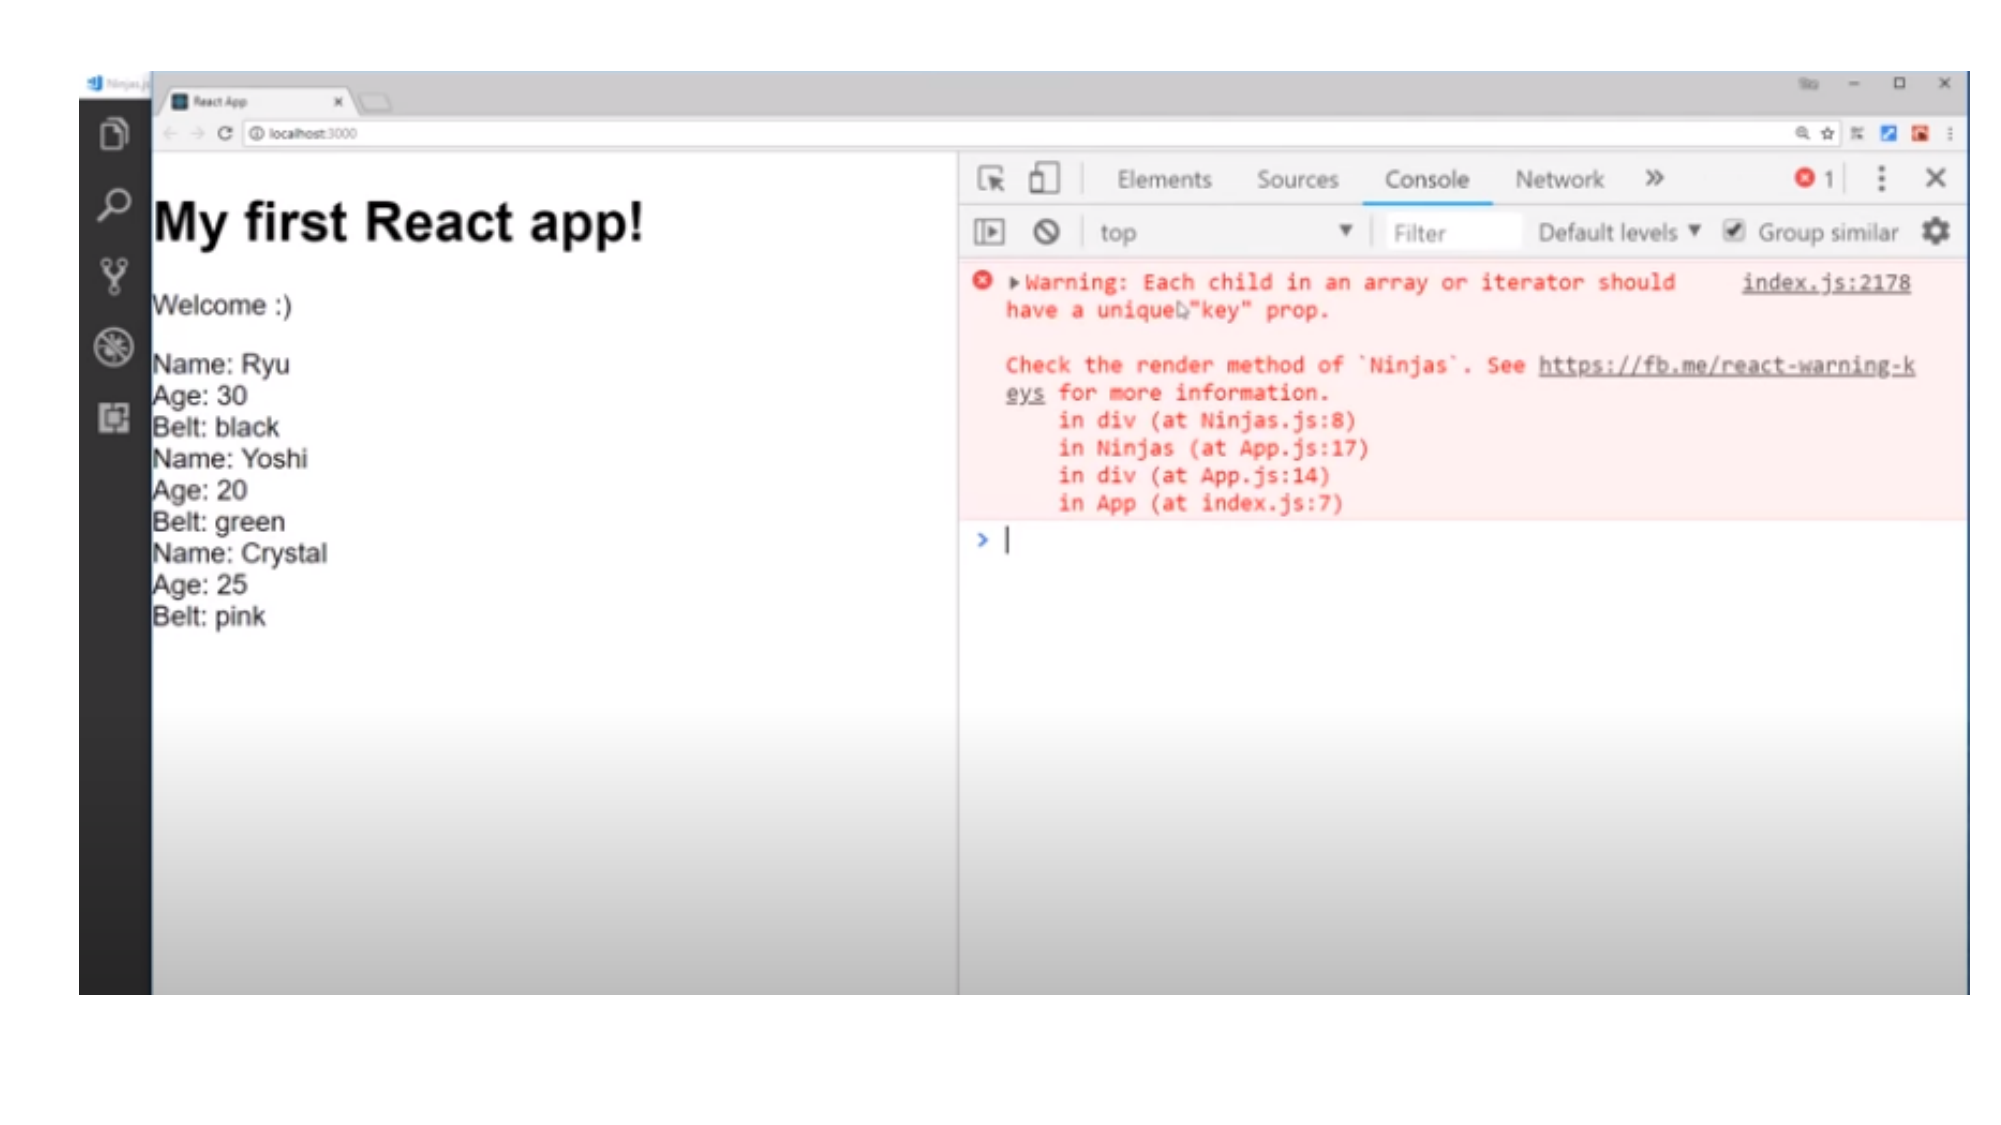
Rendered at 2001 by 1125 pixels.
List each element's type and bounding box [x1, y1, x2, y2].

picture [79, 71, 1970, 996]
